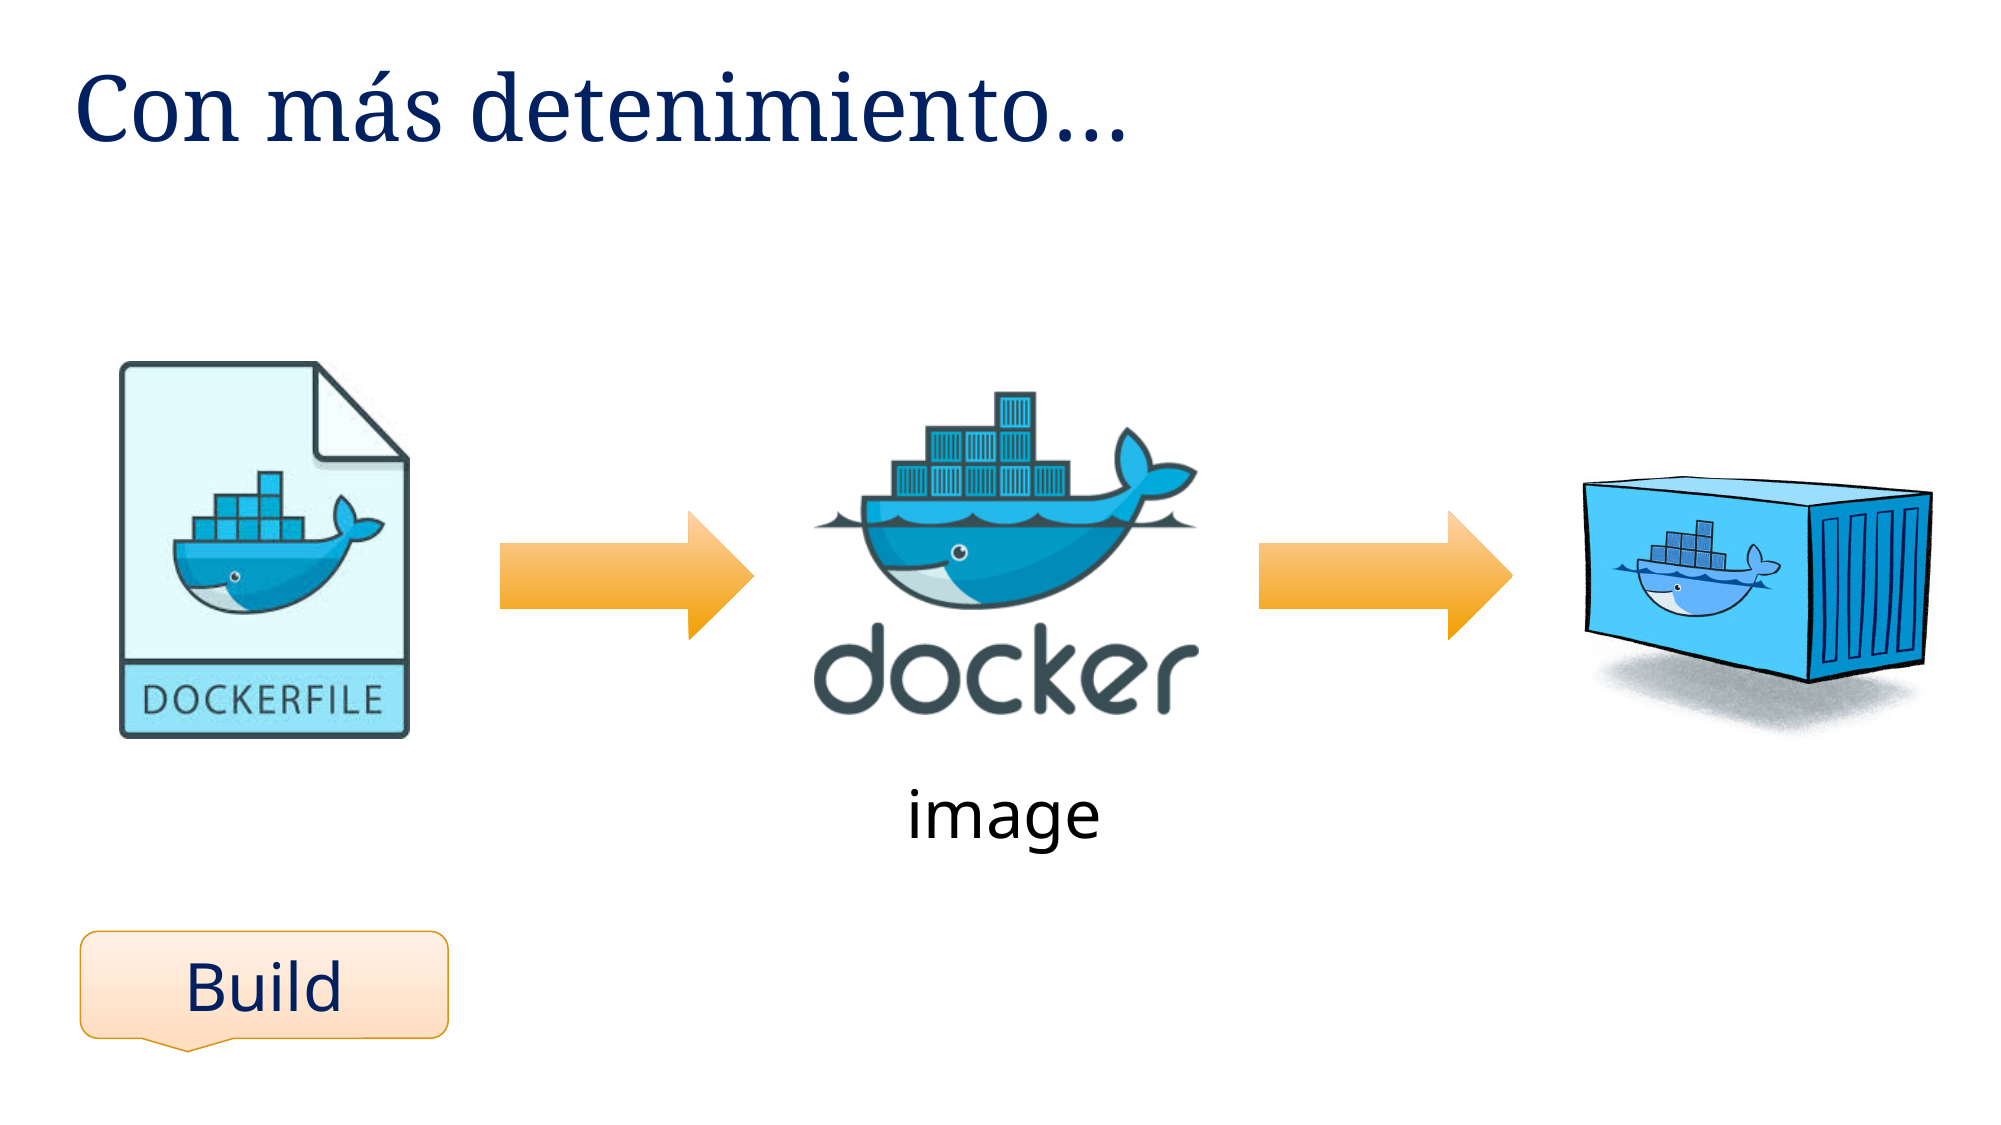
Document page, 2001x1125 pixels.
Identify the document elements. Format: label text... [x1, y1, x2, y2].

picture [118, 361, 410, 739]
picture [1512, 383, 2000, 764]
text_box [500, 511, 754, 641]
picture [814, 390, 1199, 715]
title Con más detenimiento… [58, 38, 1619, 170]
text_box image [814, 763, 1195, 861]
text_box [1259, 511, 1512, 641]
text_box Build [80, 931, 449, 1052]
